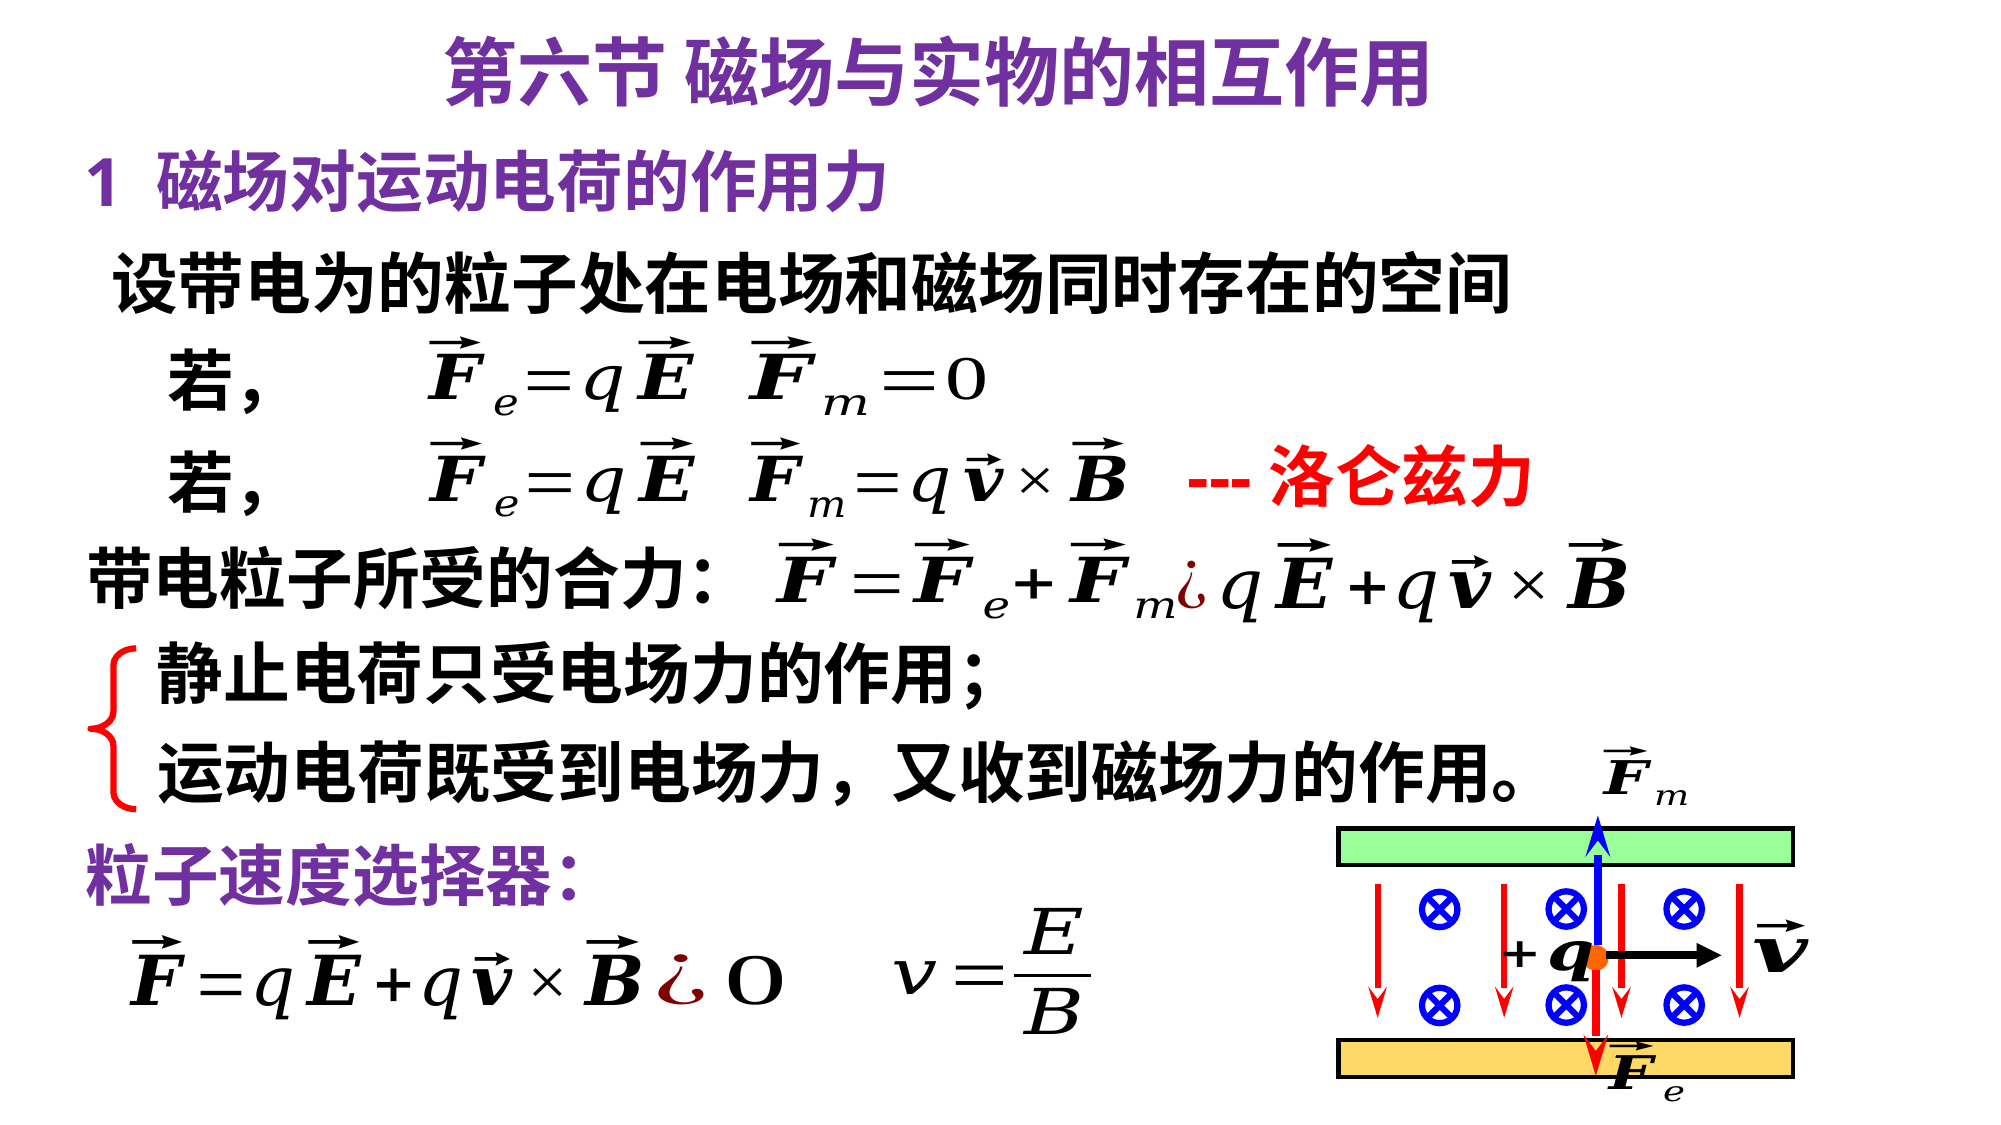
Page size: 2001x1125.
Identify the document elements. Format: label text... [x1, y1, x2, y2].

text_box [1547, 890, 1586, 928]
text_box ---洛仑兹力 [1173, 427, 1551, 523]
text_box [1420, 890, 1459, 929]
text_box 运动电荷既受到电场力，又收到磁场力的作用。 [142, 723, 1574, 818]
text_box 粒子速度选择器： [70, 826, 635, 921]
text_box 静止电荷只受电场力的作用； [141, 624, 1040, 720]
text_box [1586, 945, 1609, 971]
text_box [1337, 1039, 1794, 1078]
text_box [1337, 827, 1597, 866]
text_box [1665, 890, 1703, 928]
text_box [1598, 827, 1794, 866]
text_box [90, 648, 137, 810]
text_box 第六节 磁场与实物的相互作用 [428, 18, 1450, 124]
text_box [1420, 986, 1459, 1025]
text_box 1 磁场对运动电荷的作用力 [70, 132, 906, 227]
text_box [1665, 986, 1703, 1024]
text_box [1547, 986, 1586, 1024]
text_box 带电粒子所受的合力： [71, 529, 769, 625]
